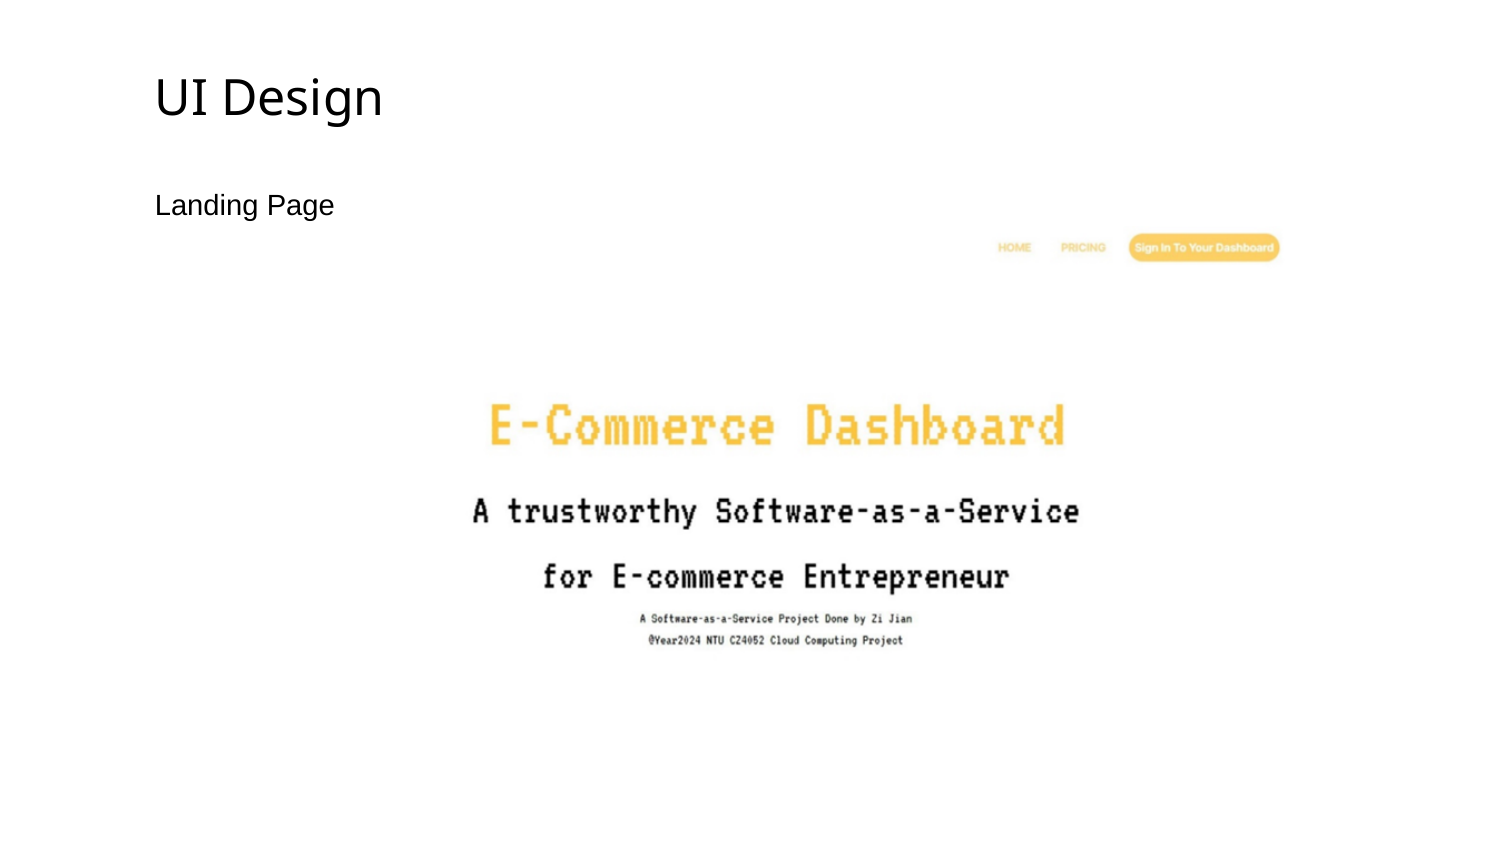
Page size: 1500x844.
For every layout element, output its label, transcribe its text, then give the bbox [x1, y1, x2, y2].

text_box Landing Page [139, 153, 737, 217]
title UI Design [139, 60, 791, 130]
picture [255, 226, 1297, 797]
